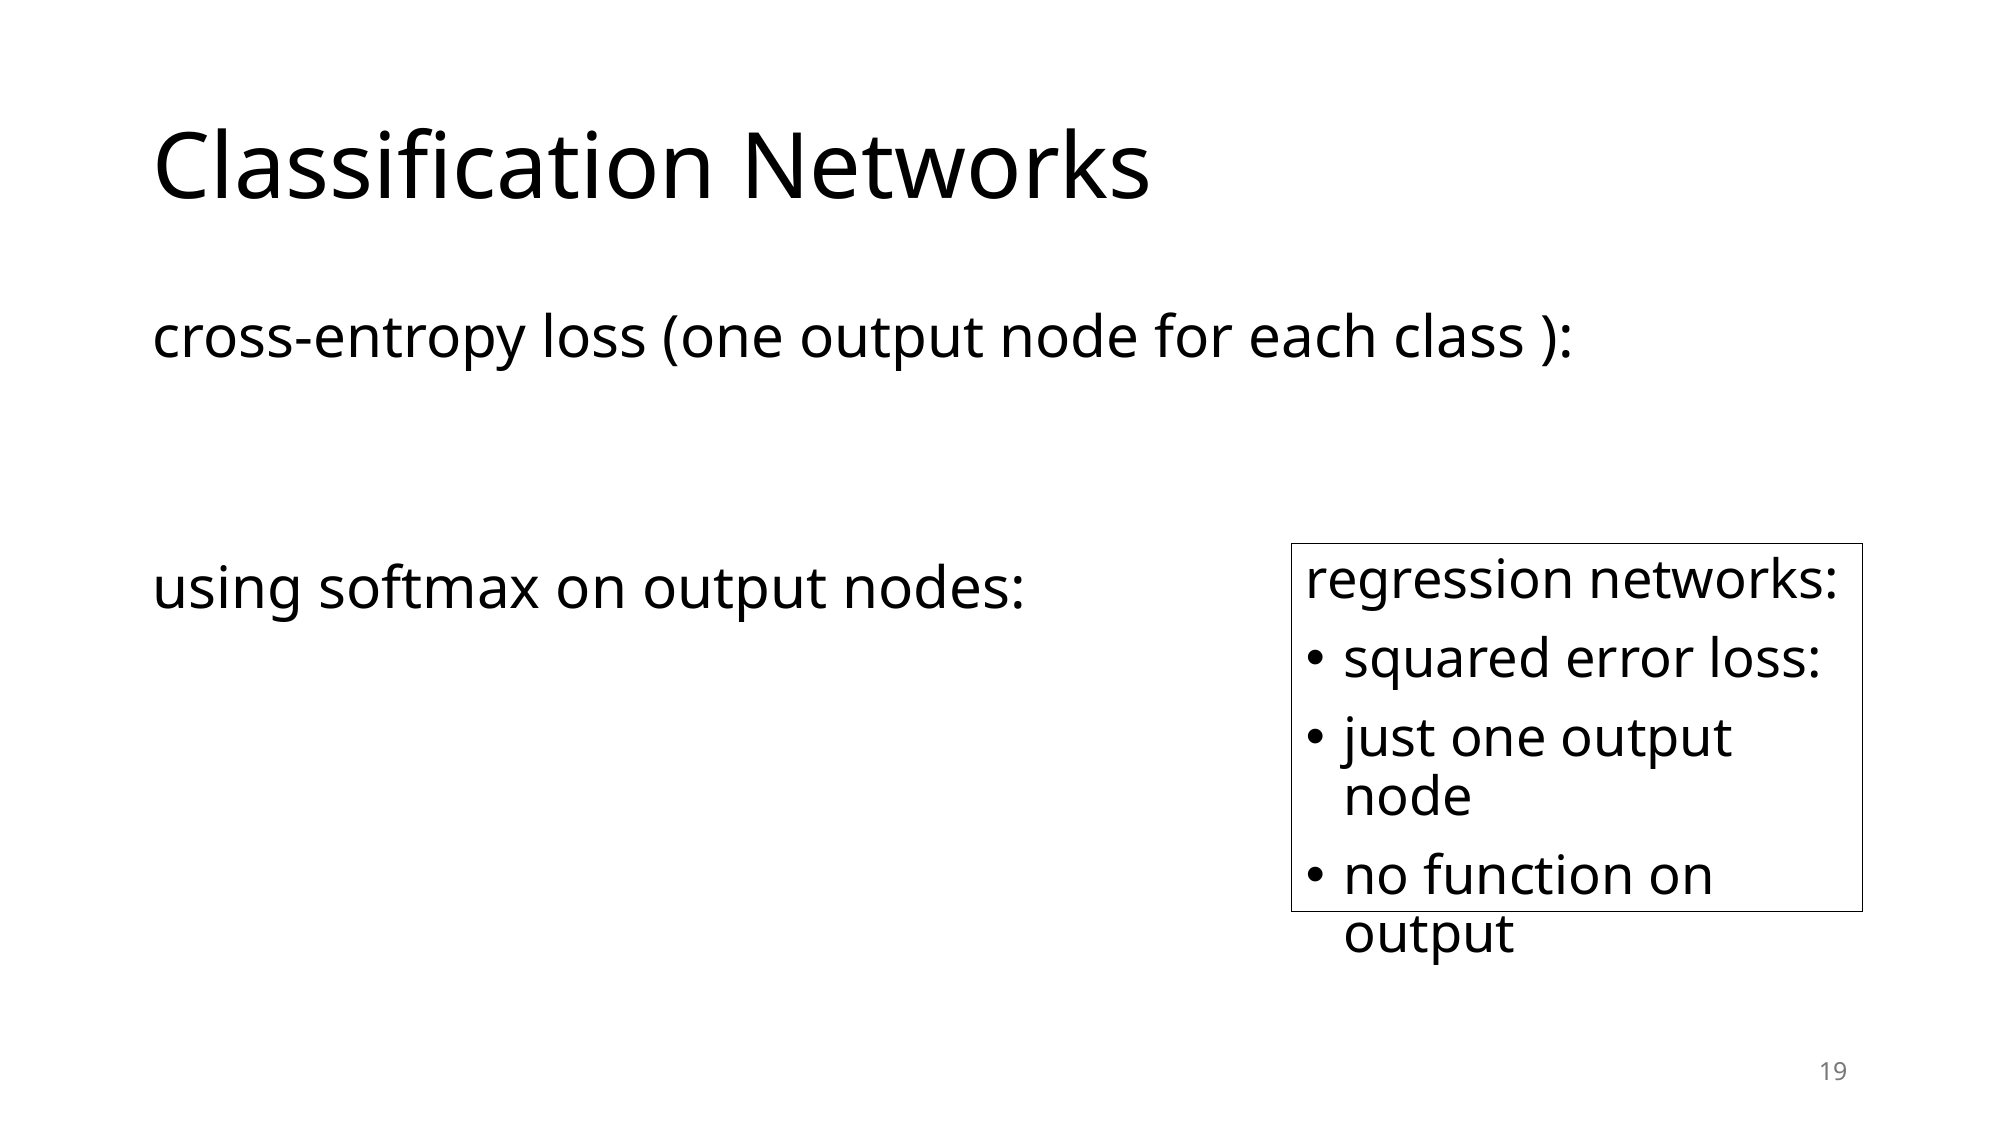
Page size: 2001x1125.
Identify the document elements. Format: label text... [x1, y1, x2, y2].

title Classification Networks [137, 59, 1863, 278]
slide_number 19 [1412, 1042, 1863, 1103]
